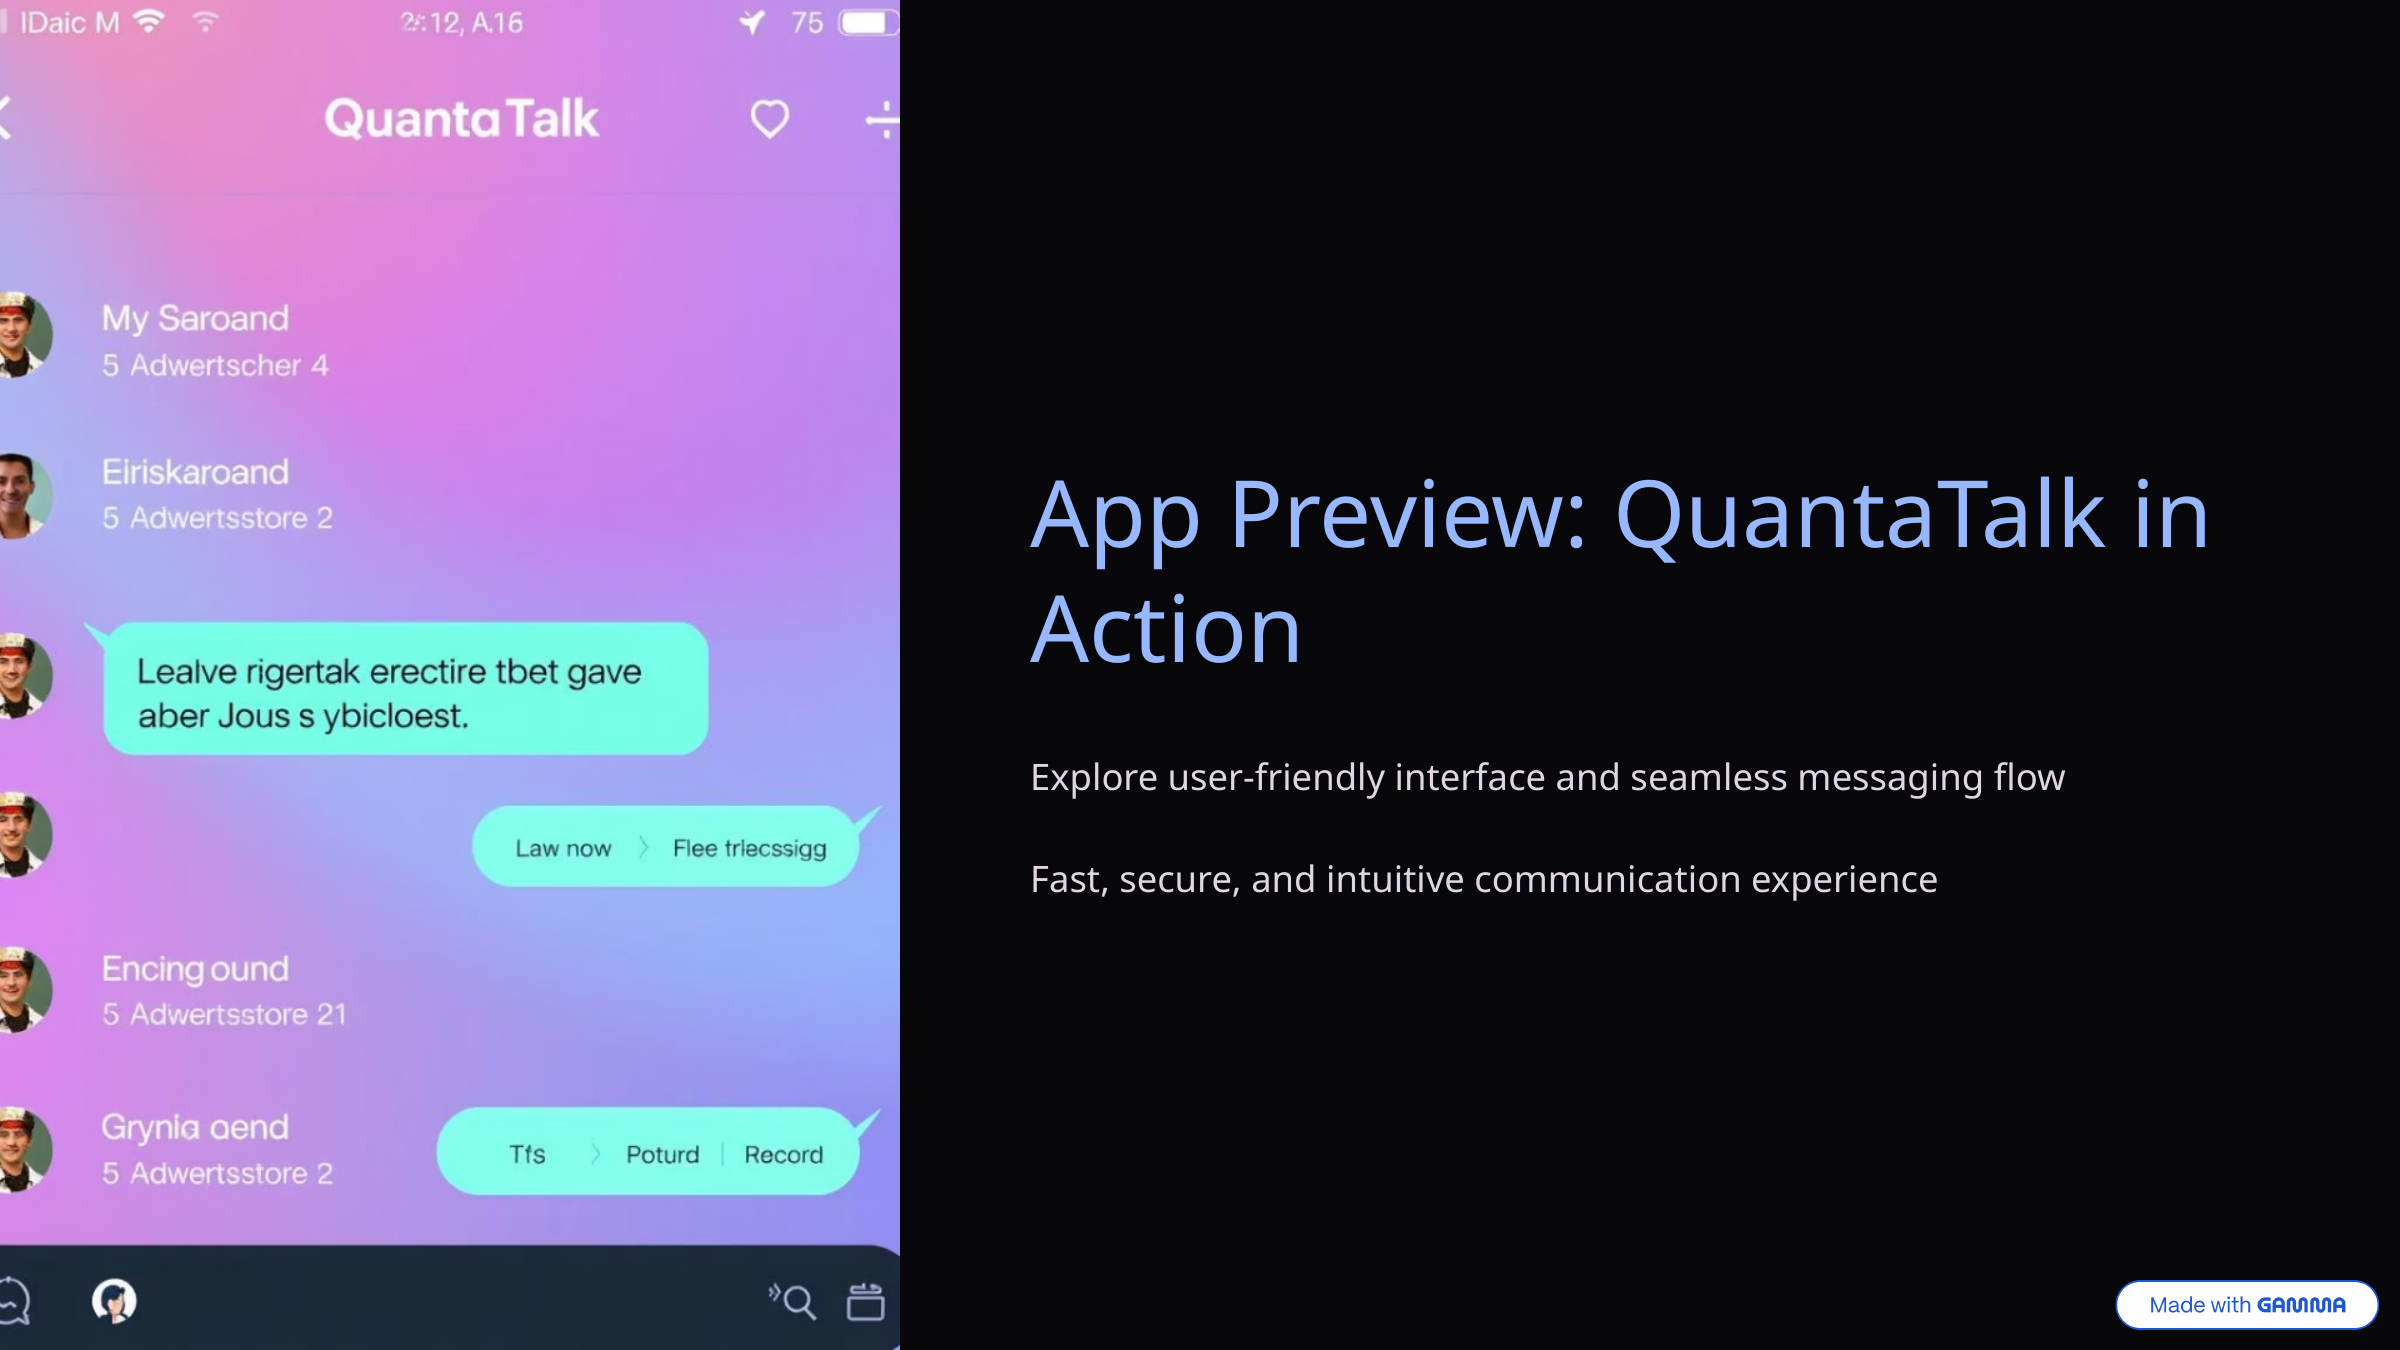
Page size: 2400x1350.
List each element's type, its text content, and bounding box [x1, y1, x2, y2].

text_box App Preview: QuantaTalk in Action [1030, 450, 2270, 683]
picture [0, 0, 900, 1350]
text_box Explore user-friendly interface and seamless messaging flow [1030, 738, 2270, 799]
picture [2106, 1271, 2389, 1339]
text_box Fast, secure, and intuitive communication experience [1030, 840, 2270, 900]
